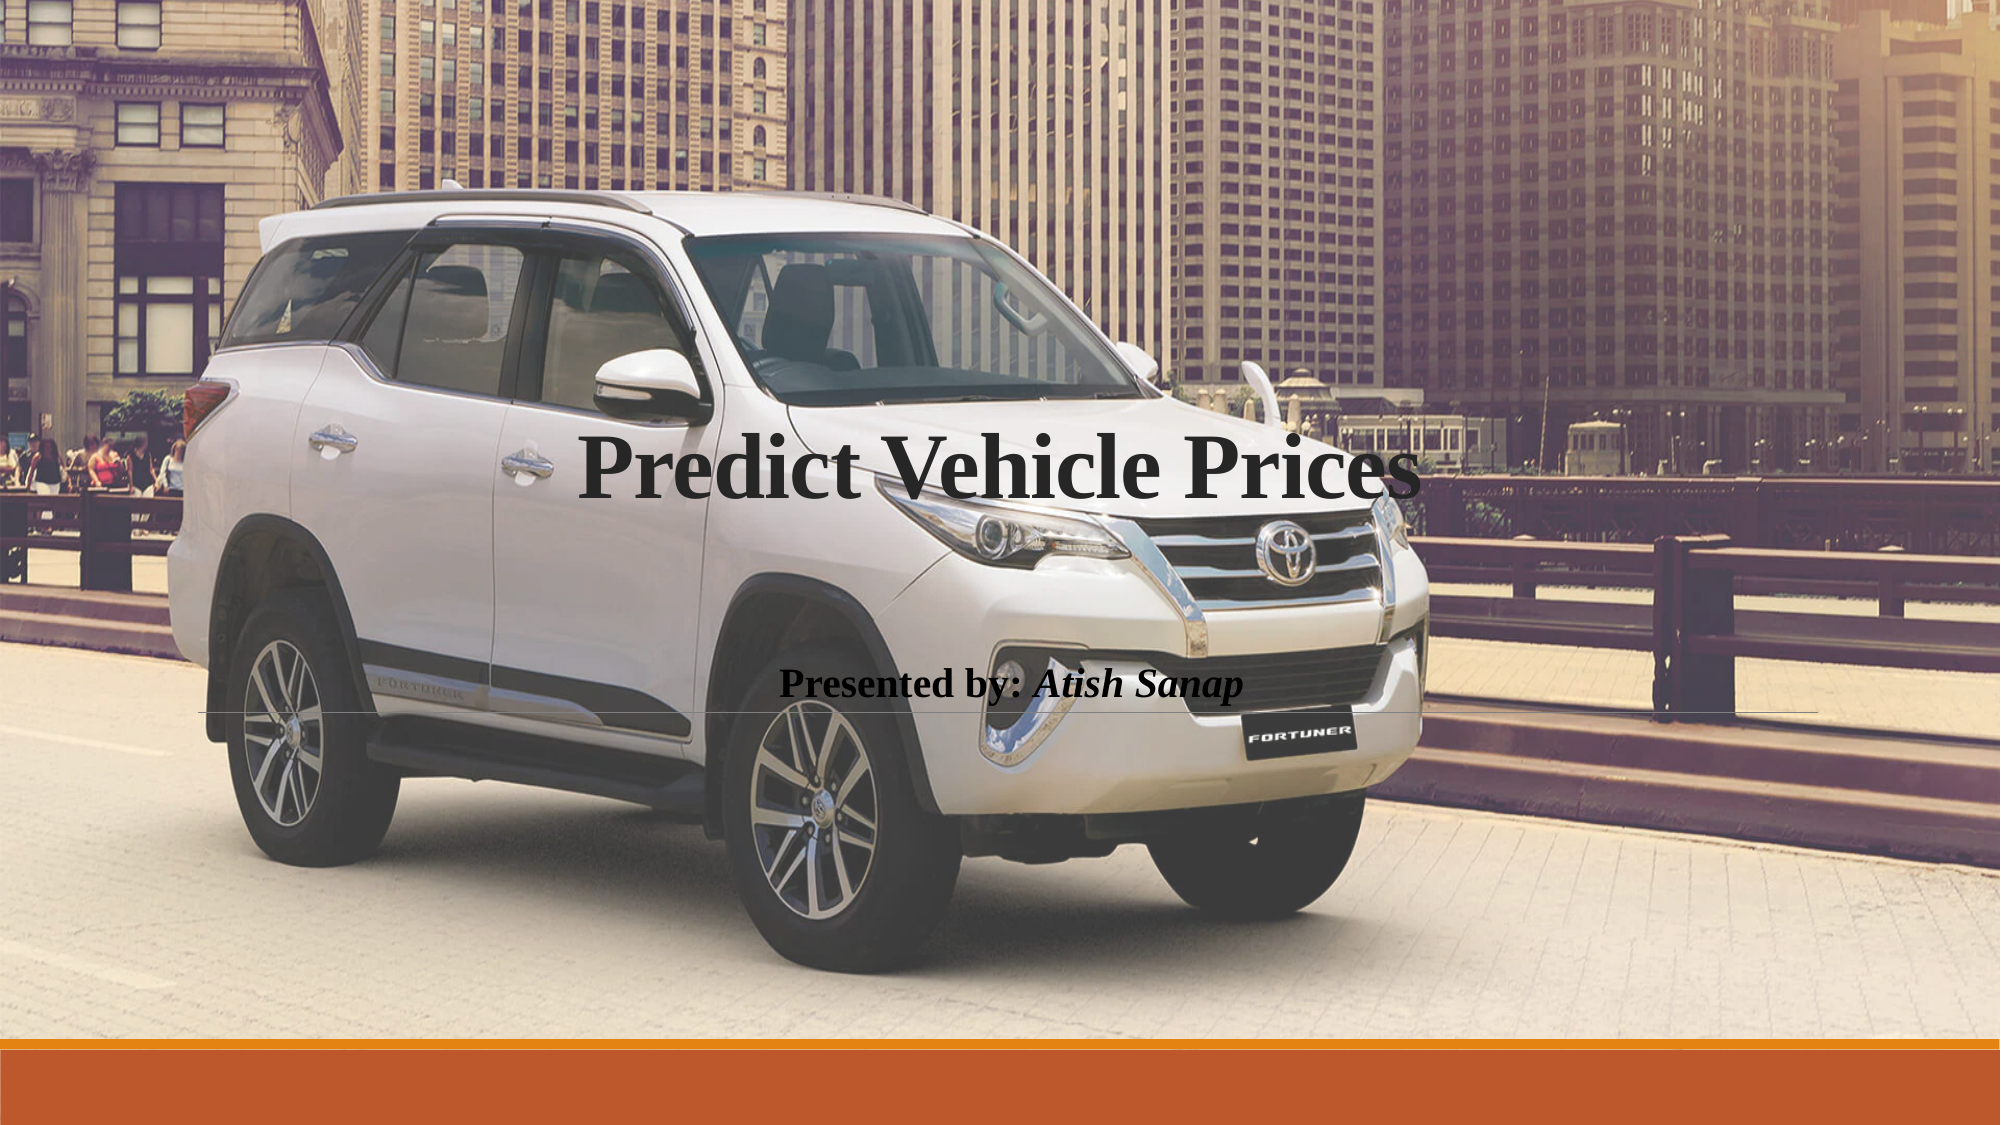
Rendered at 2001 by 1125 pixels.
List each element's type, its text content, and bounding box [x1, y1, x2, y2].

title Predict Vehicle Prices [0, 351, 2000, 526]
text_box Presented by: Atish Sanap [186, 648, 1837, 713]
